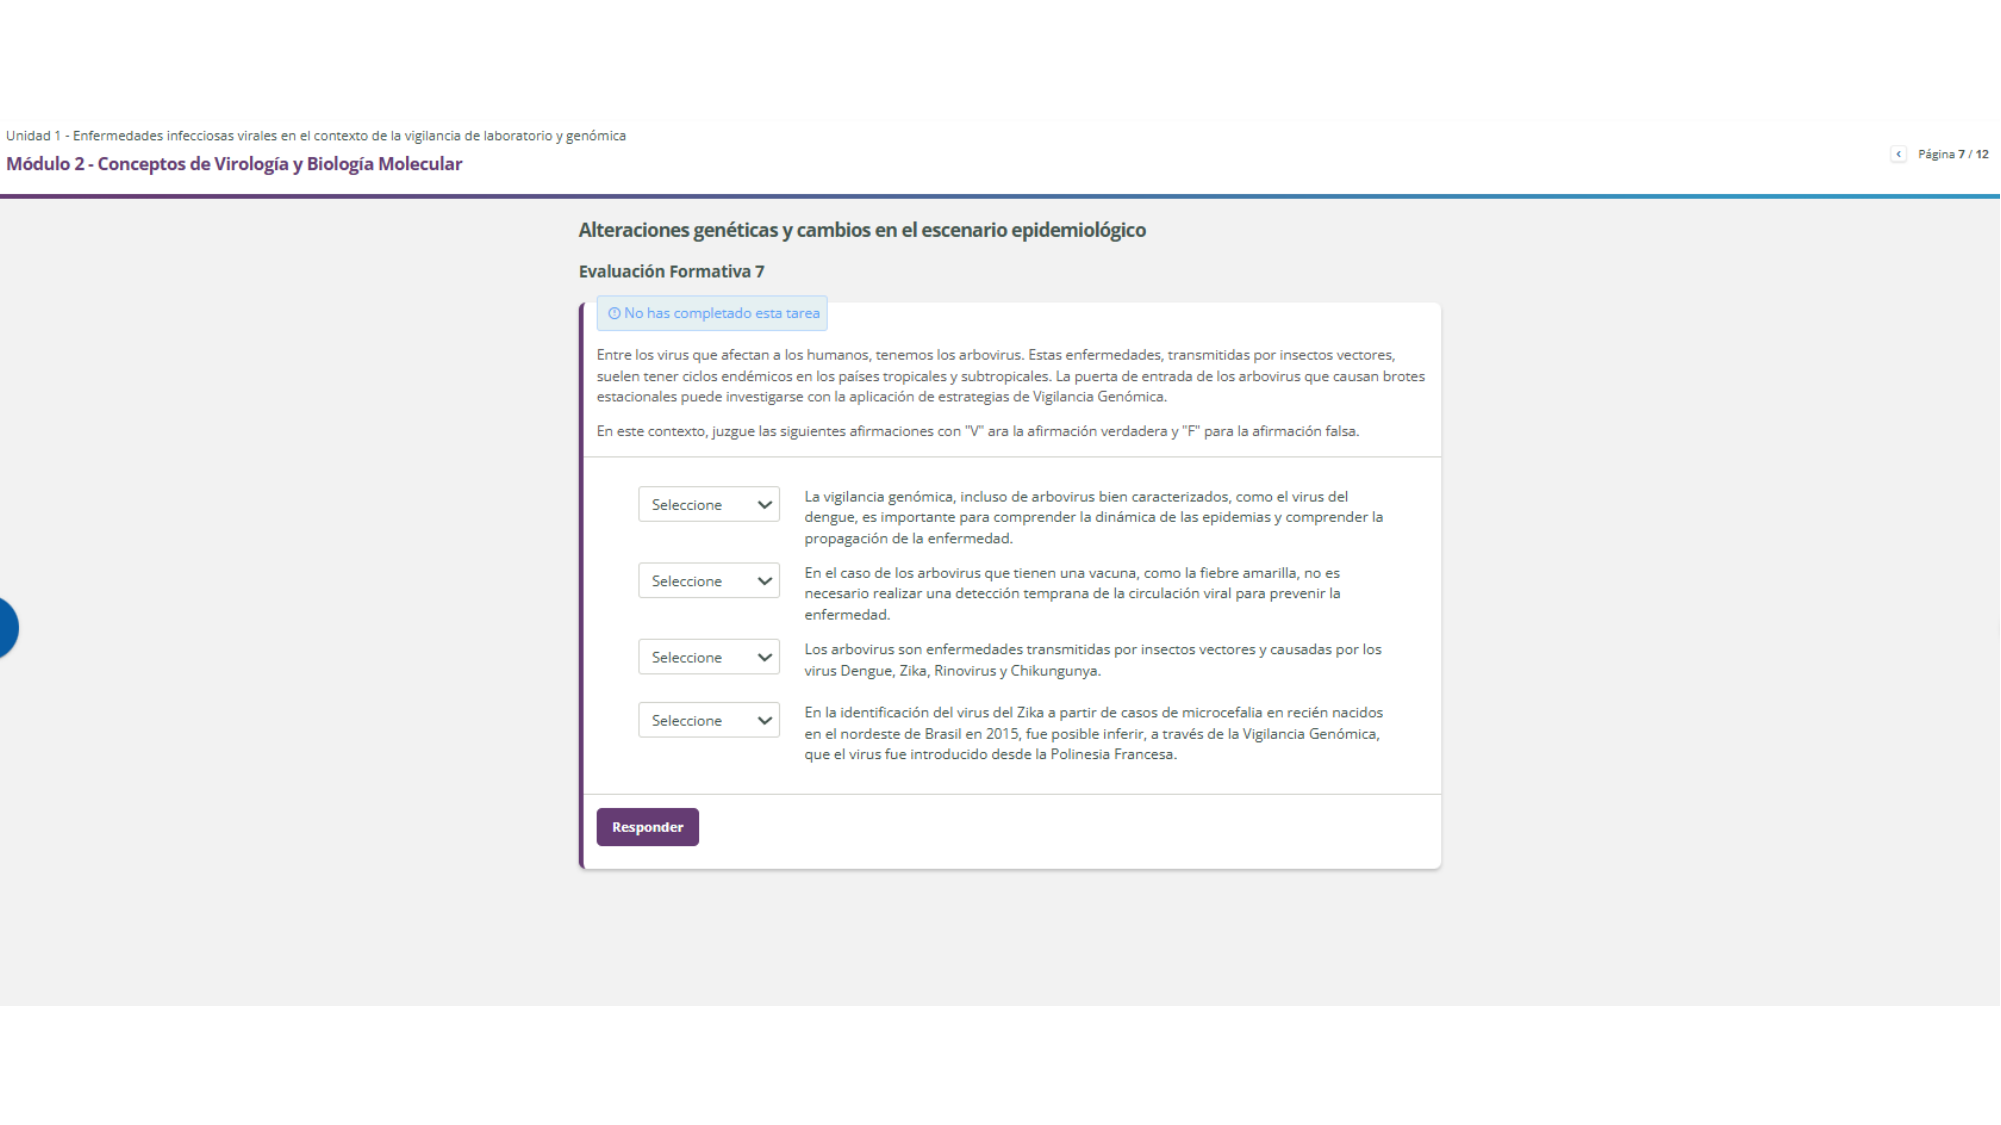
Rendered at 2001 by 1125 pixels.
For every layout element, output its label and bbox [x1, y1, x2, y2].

picture [0, 118, 2000, 1007]
